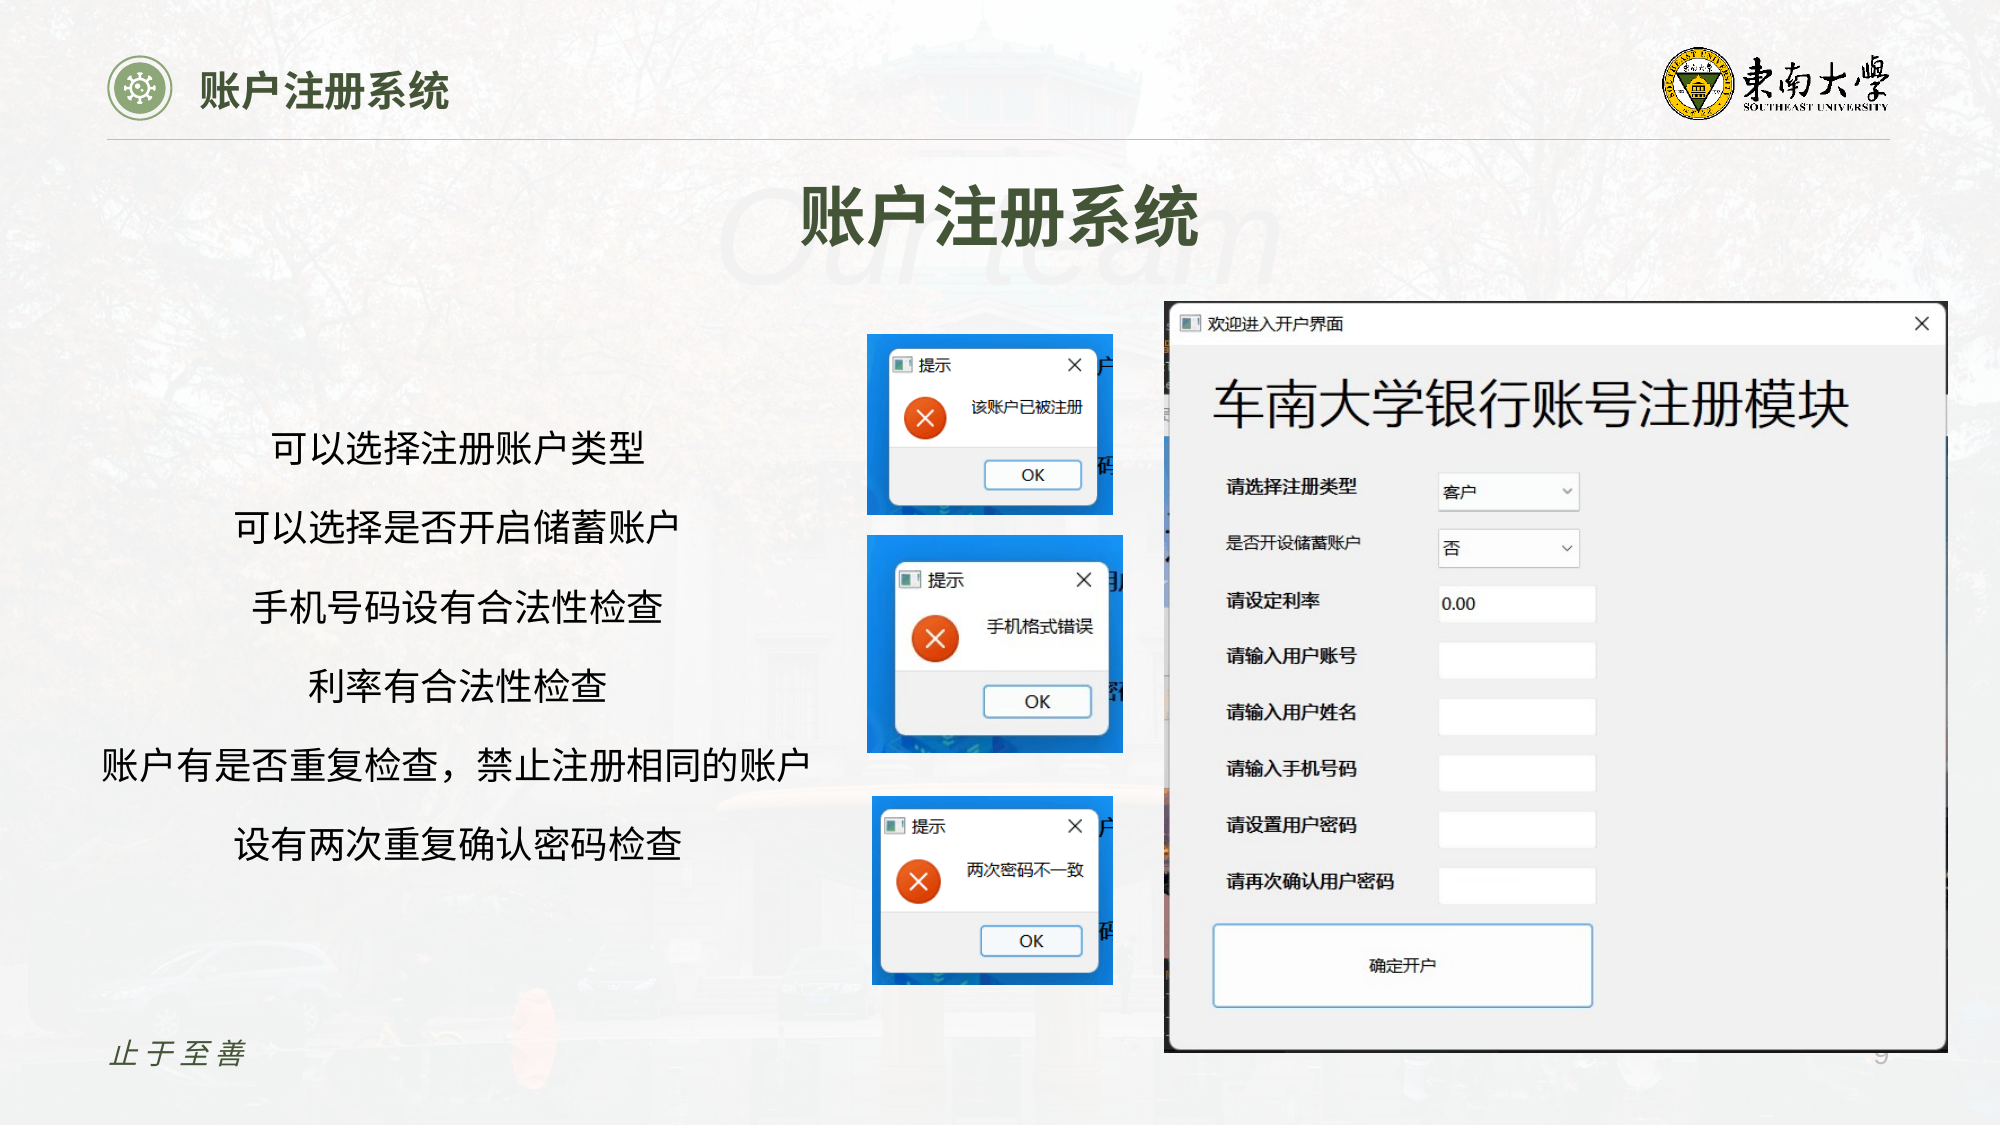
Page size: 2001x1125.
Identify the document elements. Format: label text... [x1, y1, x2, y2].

picture [1164, 301, 1948, 1053]
picture [1662, 47, 1889, 120]
picture [867, 535, 1123, 753]
slide_number 止于至善 [108, 1022, 657, 1083]
slide_number 9 [1439, 1053, 1890, 1083]
list 可以选择注册账户类型 可以选择是否开启储蓄账户 手机号码设有合法性检查 利率有合法性检查 账户有是否重复检查，禁止注册相同的账户 设有两次重复确认密码检查 [81, 403, 836, 907]
picture [872, 796, 1113, 986]
list 账户注册系统 [199, 56, 1663, 195]
list 账户注册系统 [673, 167, 1327, 264]
picture [867, 334, 1113, 515]
